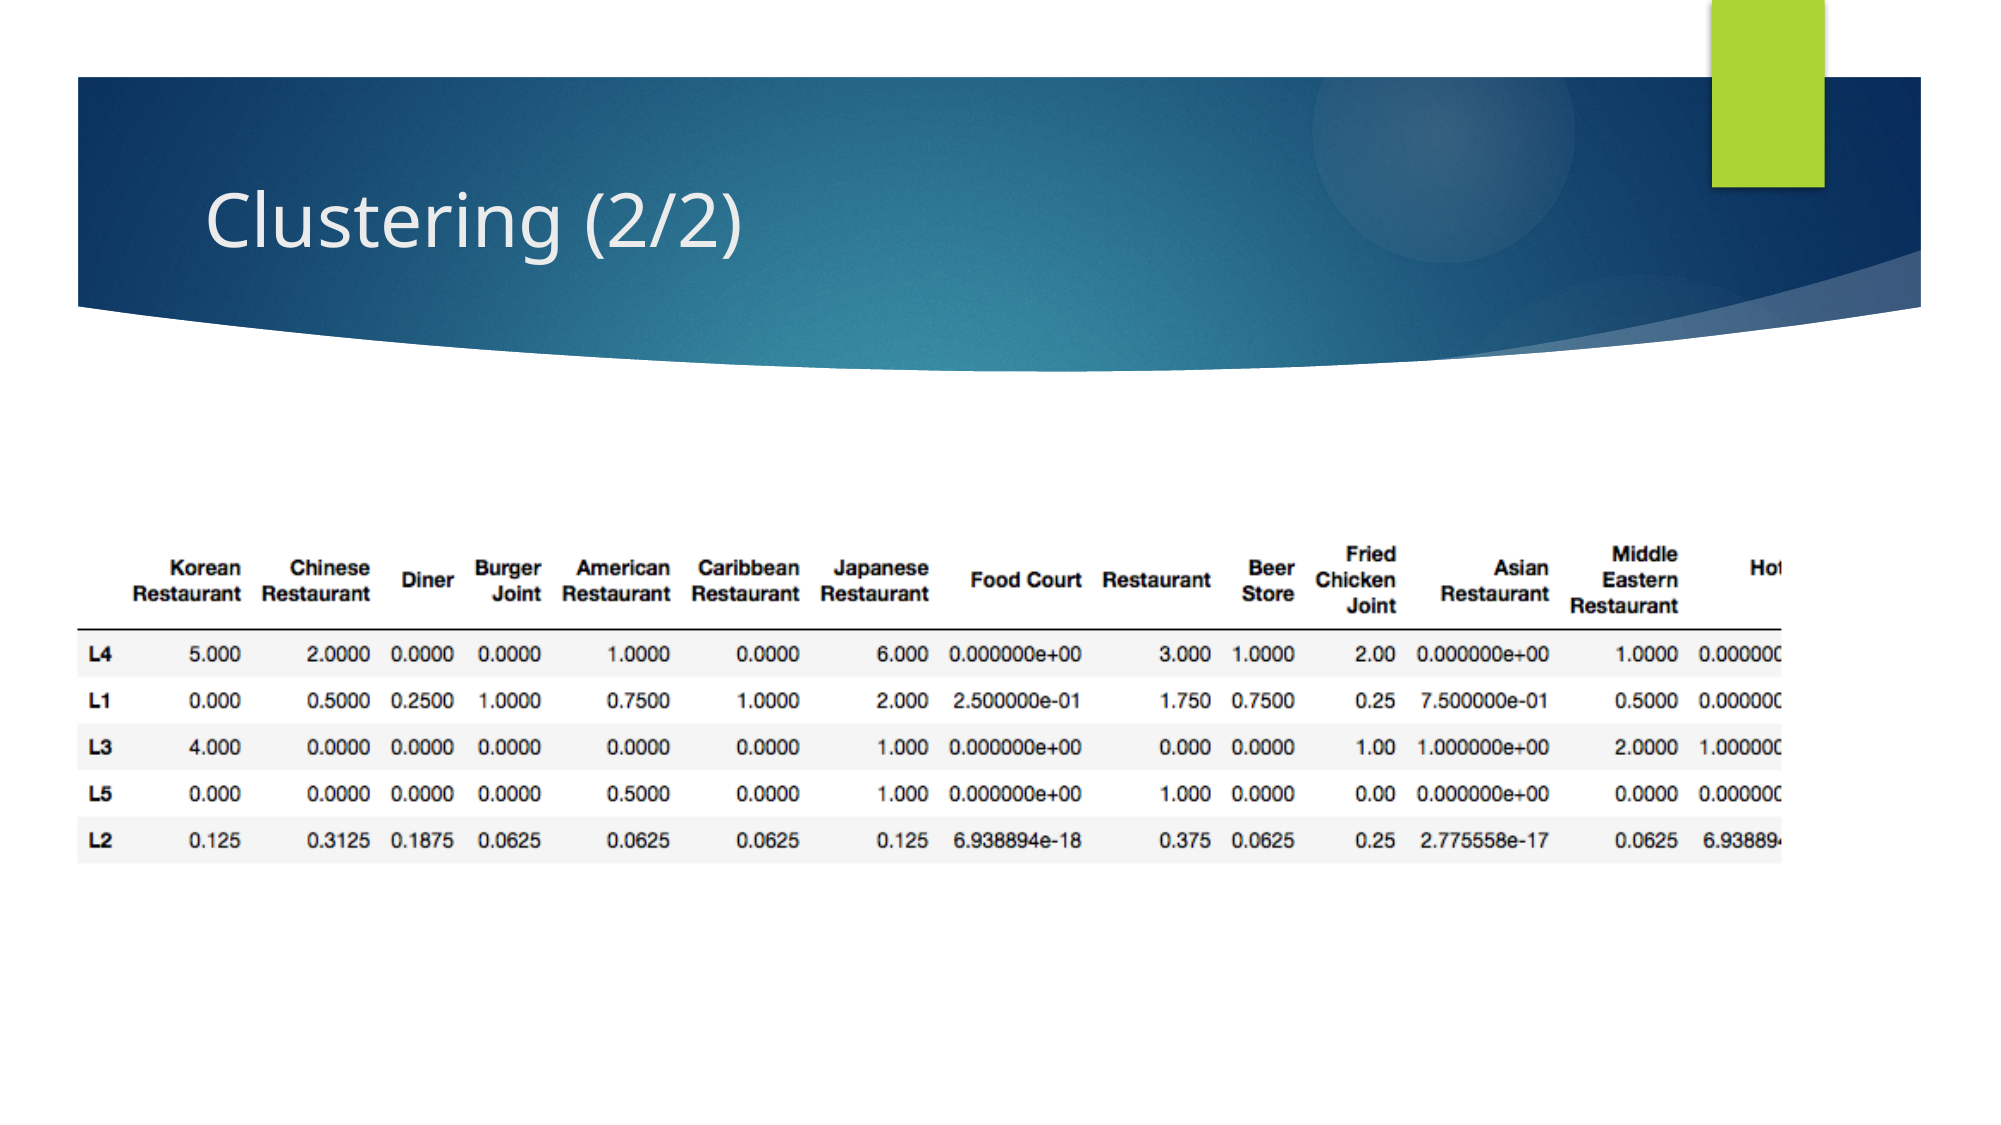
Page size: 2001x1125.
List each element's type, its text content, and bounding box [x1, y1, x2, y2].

title Clustering (2/2) [189, 159, 1627, 276]
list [63, 541, 1804, 874]
